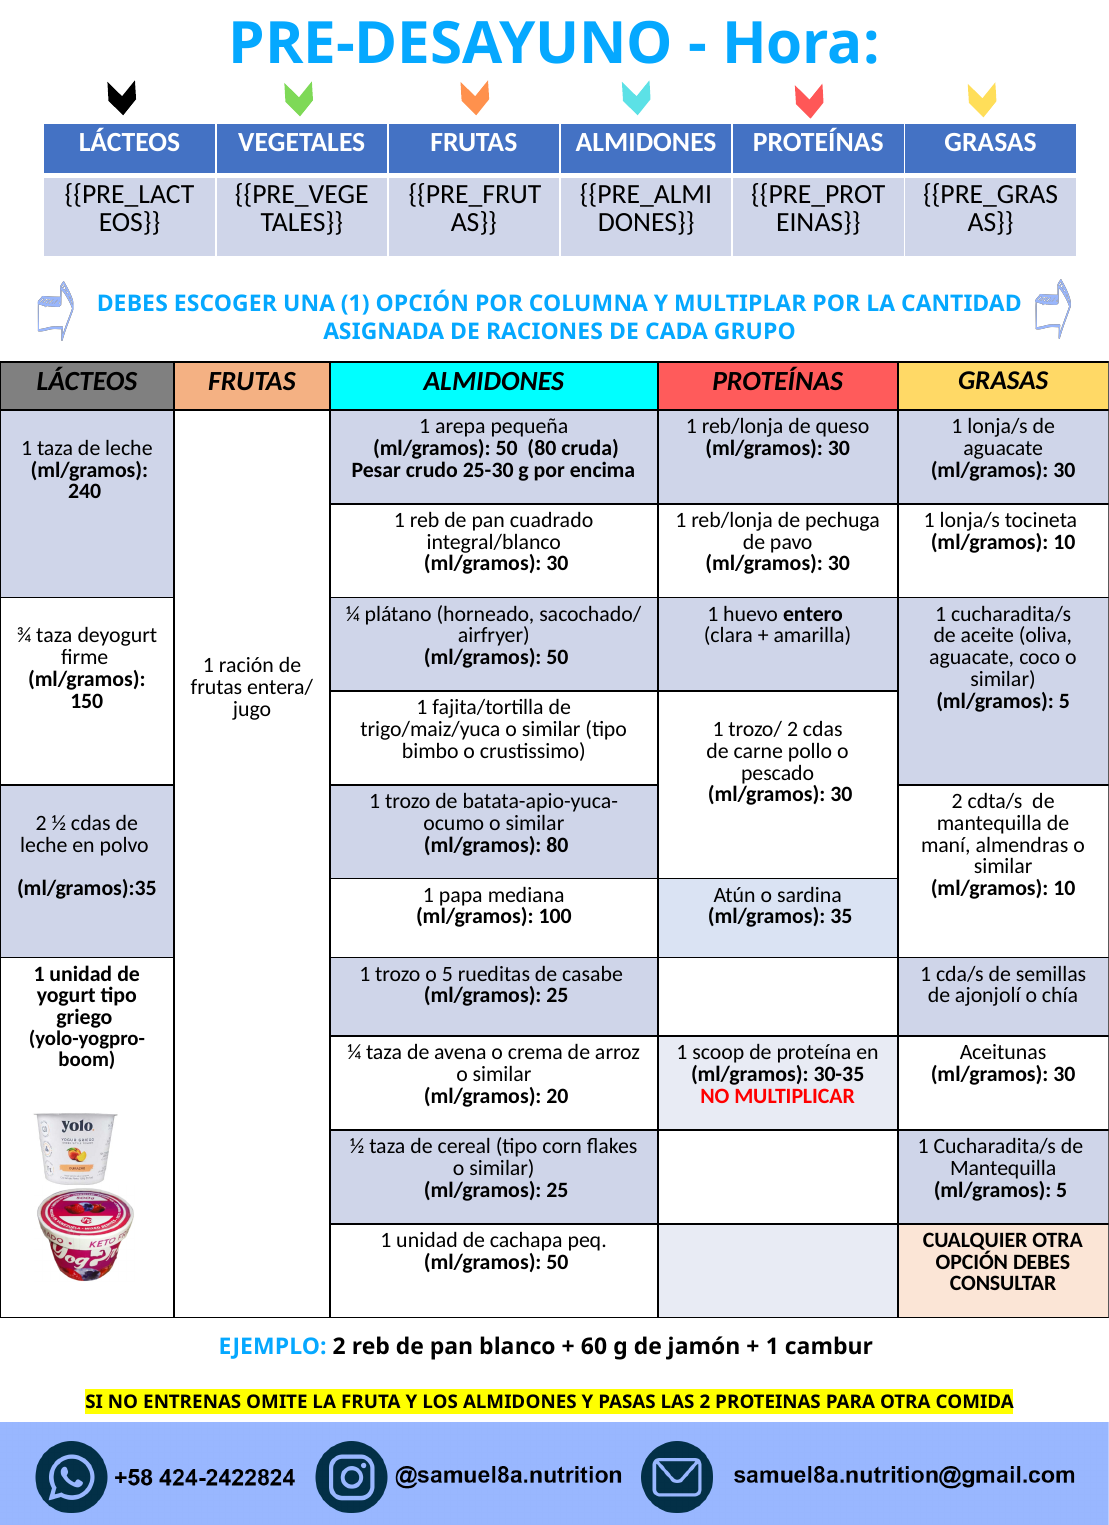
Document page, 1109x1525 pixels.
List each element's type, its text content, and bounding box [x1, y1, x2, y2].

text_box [619, 84, 654, 112]
table_cell {{PRE_LACTEOS}} [44, 178, 215, 256]
text_box [1035, 279, 1071, 339]
table_cell 1 papa mediana (ml/gramos): 100 [331, 879, 657, 957]
text_box PRE-DESAYUNO - Hora: [62, 0, 1047, 83]
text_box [105, 84, 140, 112]
table_cell 1 ración de frutas entera/ jugo [175, 411, 329, 1317]
table_cell ¼ plátano (horneado, sacochado/ airfryer) (ml/gramos): 50 [331, 598, 657, 690]
table_cell {{PRE_ALMIDONES}} [561, 178, 731, 256]
table_cell 2 cdta/s de mantequilla de maní, almendras o similar (ml/gramos): 10 [899, 786, 1108, 957]
table_cell 1 huevo entero (clara + amarilla) [659, 598, 897, 690]
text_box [281, 85, 317, 114]
table_header ALMIDONES [331, 363, 657, 409]
table_cell ½ taza de cereal (tipo corn flakes o similar) (ml/gramos): 25 [331, 1131, 657, 1223]
table_header FRUTAS [175, 363, 329, 409]
table_cell 1 taza de leche (ml/gramos): 240 [1, 411, 173, 597]
text_box [37, 281, 74, 341]
table_cell Aceitunas (ml/gramos): 30 [899, 1037, 1108, 1129]
table_cell 1 lonja/s de aguacate (ml/gramos): 30 [899, 411, 1108, 503]
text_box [458, 84, 493, 112]
table_header FRUTAS [389, 124, 559, 173]
table_cell 1 fajita/tortilla de trigo/maiz/yuca o similar (tipo bimbo o crustissimo) [331, 692, 657, 784]
table_cell ¼ taza de avena o crema de arroz o similar (ml/gramos): 20 [331, 1037, 657, 1129]
table_header PROTEÍNAS [659, 363, 897, 409]
table_cell {{PRE_GRASAS}} [905, 178, 1076, 256]
table_cell [659, 958, 897, 1035]
table_cell 1 Cucharadita/s de Mantequilla (ml/gramos): 5 [899, 1131, 1108, 1223]
text_box DEBES ESCOGER UNA (1) OPCIÓN POR COLUMNA Y MULTIPLAR POR LA CANTIDAD ASIGNADA DE RACIONES DE CADA GRUPO [67, 281, 1053, 351]
table_cell 1 arepa pequeña (ml/gramos): 50 (80 cruda) Pesar crudo 25-30 g por encima [331, 411, 657, 503]
picture [0, 1422, 1109, 1525]
table_cell CUALQUIER OTRA OPCIÓN DEBES CONSULTAR [899, 1225, 1108, 1317]
table_header ALMIDONES [561, 124, 731, 173]
table_cell 1 scoop de proteína en (ml/gramos): 30-35 NO MULTIPLICAR [659, 1037, 897, 1129]
table_cell 2 ½ cdas de leche en polvo (ml/gramos):35 [1, 786, 173, 957]
table_header LÁCTEOS [44, 124, 215, 173]
table_cell 1 reb de pan cuadrado integral/blanco (ml/gramos): 30 [331, 505, 657, 597]
table_cell 1 trozo de batata-apio-yuca-ocumo o similar (ml/gramos): 80 [331, 786, 657, 878]
table_cell [659, 1131, 897, 1223]
table_cell ¾ taza deyogurt firme (ml/gramos): 150 [1, 598, 173, 784]
table_header VEGETALES [217, 124, 387, 173]
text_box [965, 86, 1000, 114]
table_cell 1 trozo o 5 rueditas de casabe (ml/gramos): 25 [331, 958, 657, 1035]
table_cell 1 reb/lonja de pechuga de pavo (ml/gramos): 30 [659, 505, 897, 597]
table_cell Atún o sardina (ml/gramos): 35 [659, 879, 897, 957]
table_cell 1 unidad de yogurt tipo griego (yolo-yogpro-boom) [1, 958, 173, 1317]
table_header LÁCTEOS [1, 363, 173, 409]
table_cell {{PRE_FRUTAS}} [389, 178, 559, 256]
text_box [792, 87, 827, 116]
table_cell {{PRE_VEGETALES}} [217, 178, 387, 256]
table_header PROTEÍNAS [733, 124, 904, 173]
picture [9, 1107, 138, 1282]
table_cell 1 unidad de cachapa peq. (ml/gramos): 50 [331, 1225, 657, 1317]
table_cell [659, 1225, 897, 1317]
table_cell {{PRE_PROTEINAS}} [733, 178, 904, 256]
table_header GRASAS [899, 363, 1108, 409]
text_box EJEMPLO: 2 reb de pan blanco + 60 g de jamón + 1 cambur SI NO ENTRENAS OMITE LA FRUTA Y LOS ALMIDONES Y PASAS LAS 2 PROTEINAS PARA OTRA COMIDA [0, 1323, 1109, 1421]
table_cell 1 trozo/ 2 cdas de carne pollo o pescado (ml/gramos): 30 [659, 692, 897, 878]
table_cell 1 lonja/s tocineta (ml/gramos): 10 [899, 505, 1108, 597]
table_cell 1 cucharadita/s de aceite (oliva, aguacate, coco o similar) (ml/gramos): 5 [899, 598, 1108, 784]
table_cell 1 cda/s de semillas de ajonjolí o chía [899, 958, 1108, 1035]
table_cell 1 reb/lonja de queso (ml/gramos): 30 [659, 411, 897, 503]
table_header GRASAS [905, 124, 1076, 173]
